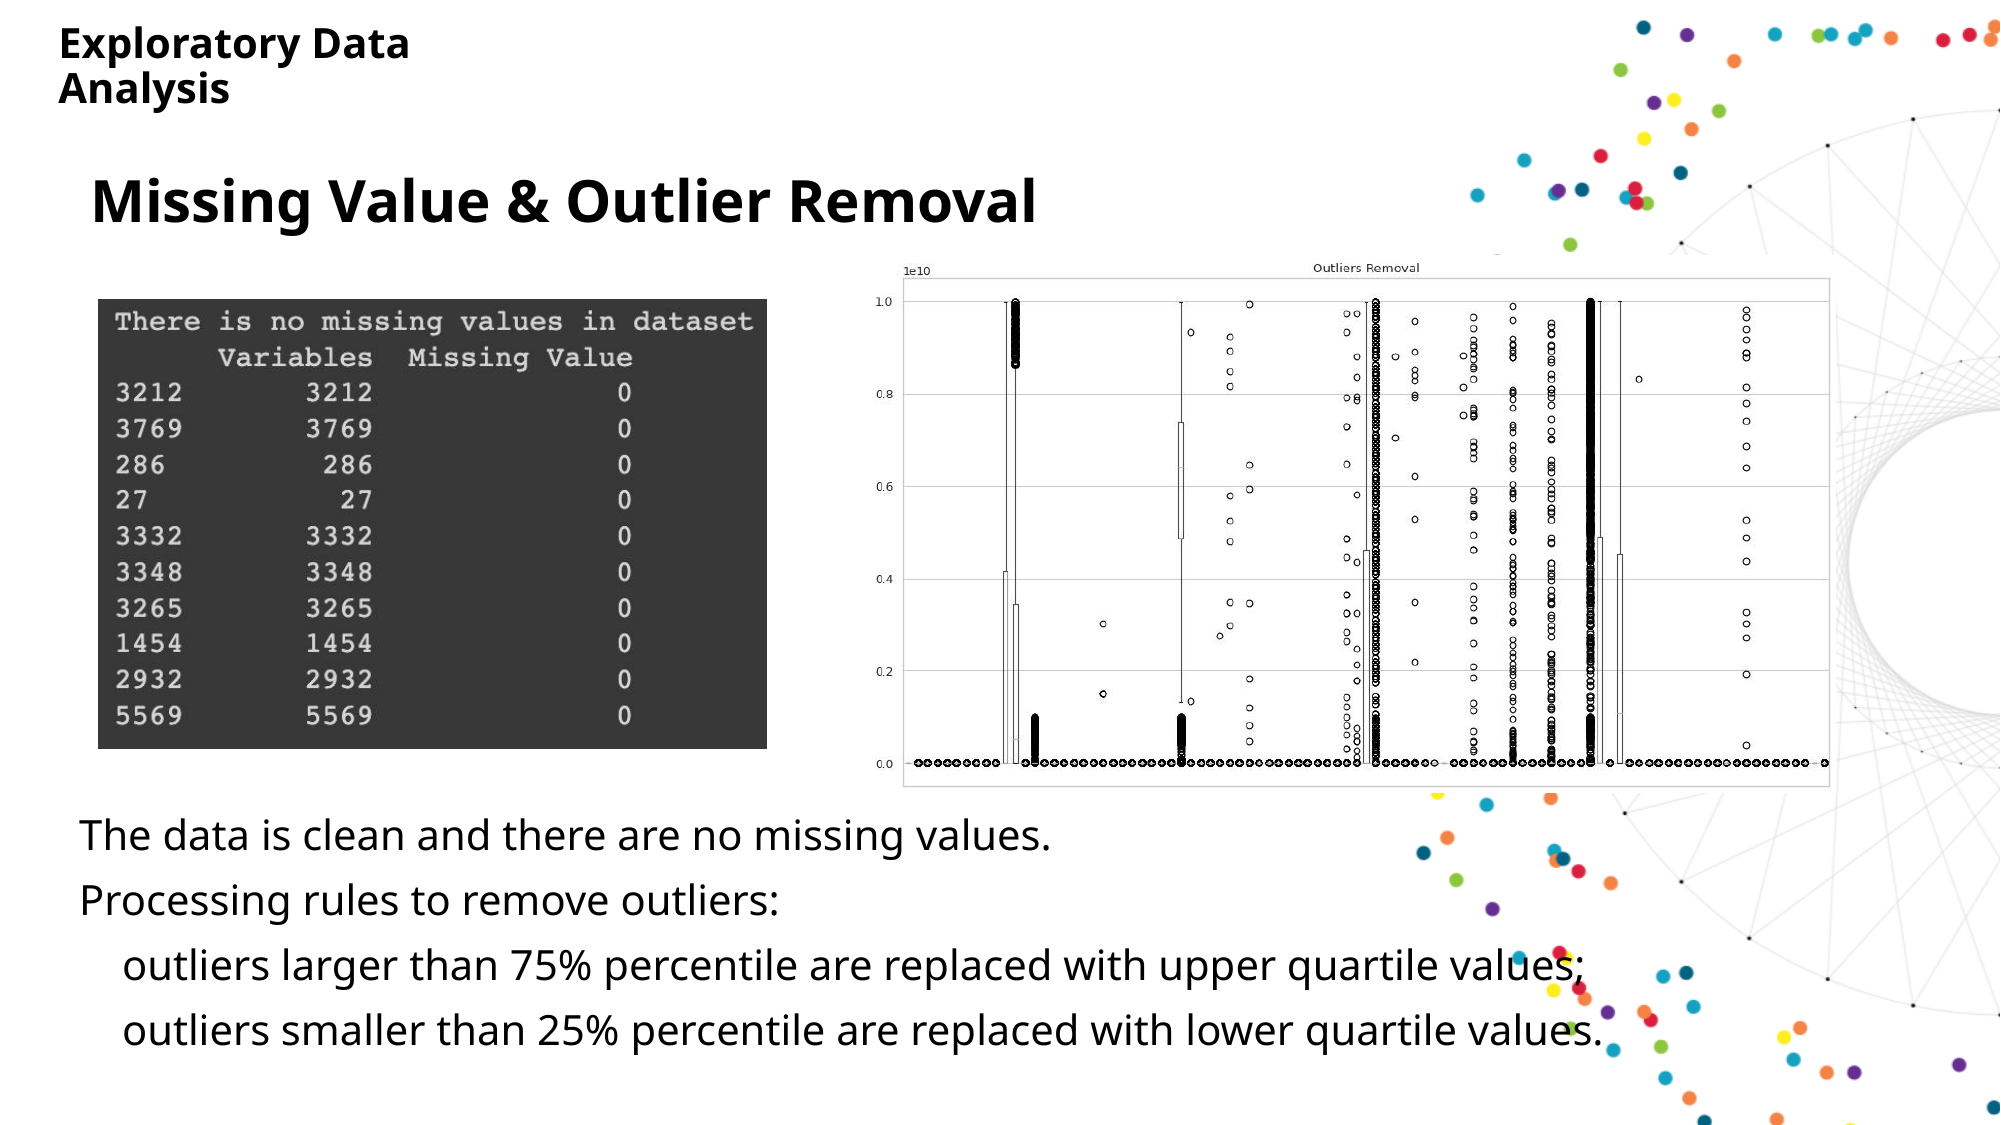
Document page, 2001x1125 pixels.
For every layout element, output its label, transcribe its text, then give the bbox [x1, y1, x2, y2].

text_box Missing Value & Outlier Removal [75, 157, 1054, 242]
list Exploratory Data Analysis [42, 35, 586, 101]
text_box The data is clean and there are no missing values. Processing rules to remove outliers: outliers larger than 75% percentile are replaced with upper quartile values; outliers smaller than 25% percentile are replaced with lower quartile values. [64, 786, 1824, 1062]
picture [98, 299, 767, 749]
picture [867, 0, 2000, 1125]
